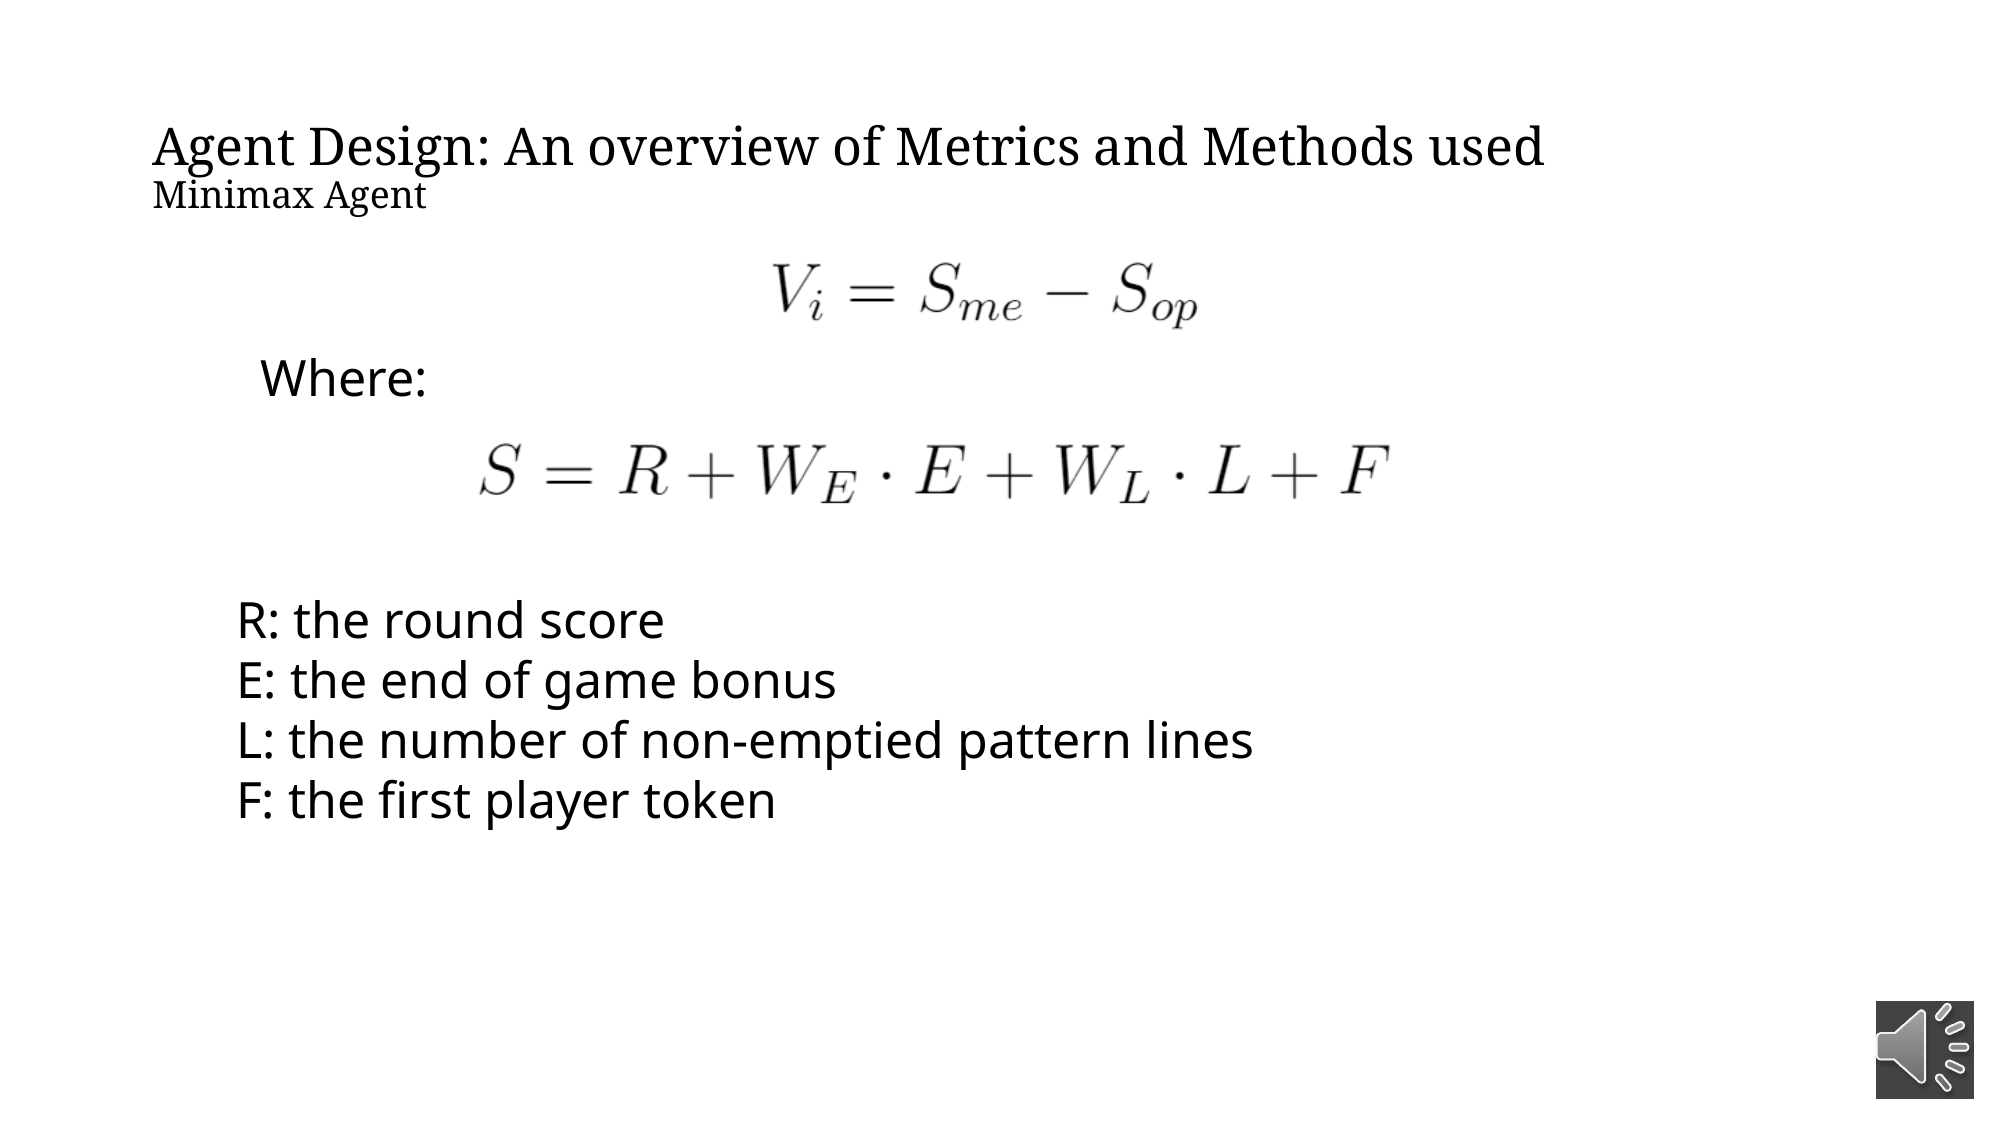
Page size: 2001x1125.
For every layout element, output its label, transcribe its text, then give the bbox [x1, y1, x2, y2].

title Agent Design: An overview of Metrics and Methods used Minimax Agent [137, 59, 1863, 278]
picture [750, 244, 1201, 340]
picture [1874, 999, 1975, 1100]
text_box Where: [245, 339, 1755, 414]
text_box R: the round score E: the end of game bonus L: the number of non-emptied pattern lines F: the first player token [221, 581, 1730, 837]
picture [469, 427, 1396, 524]
